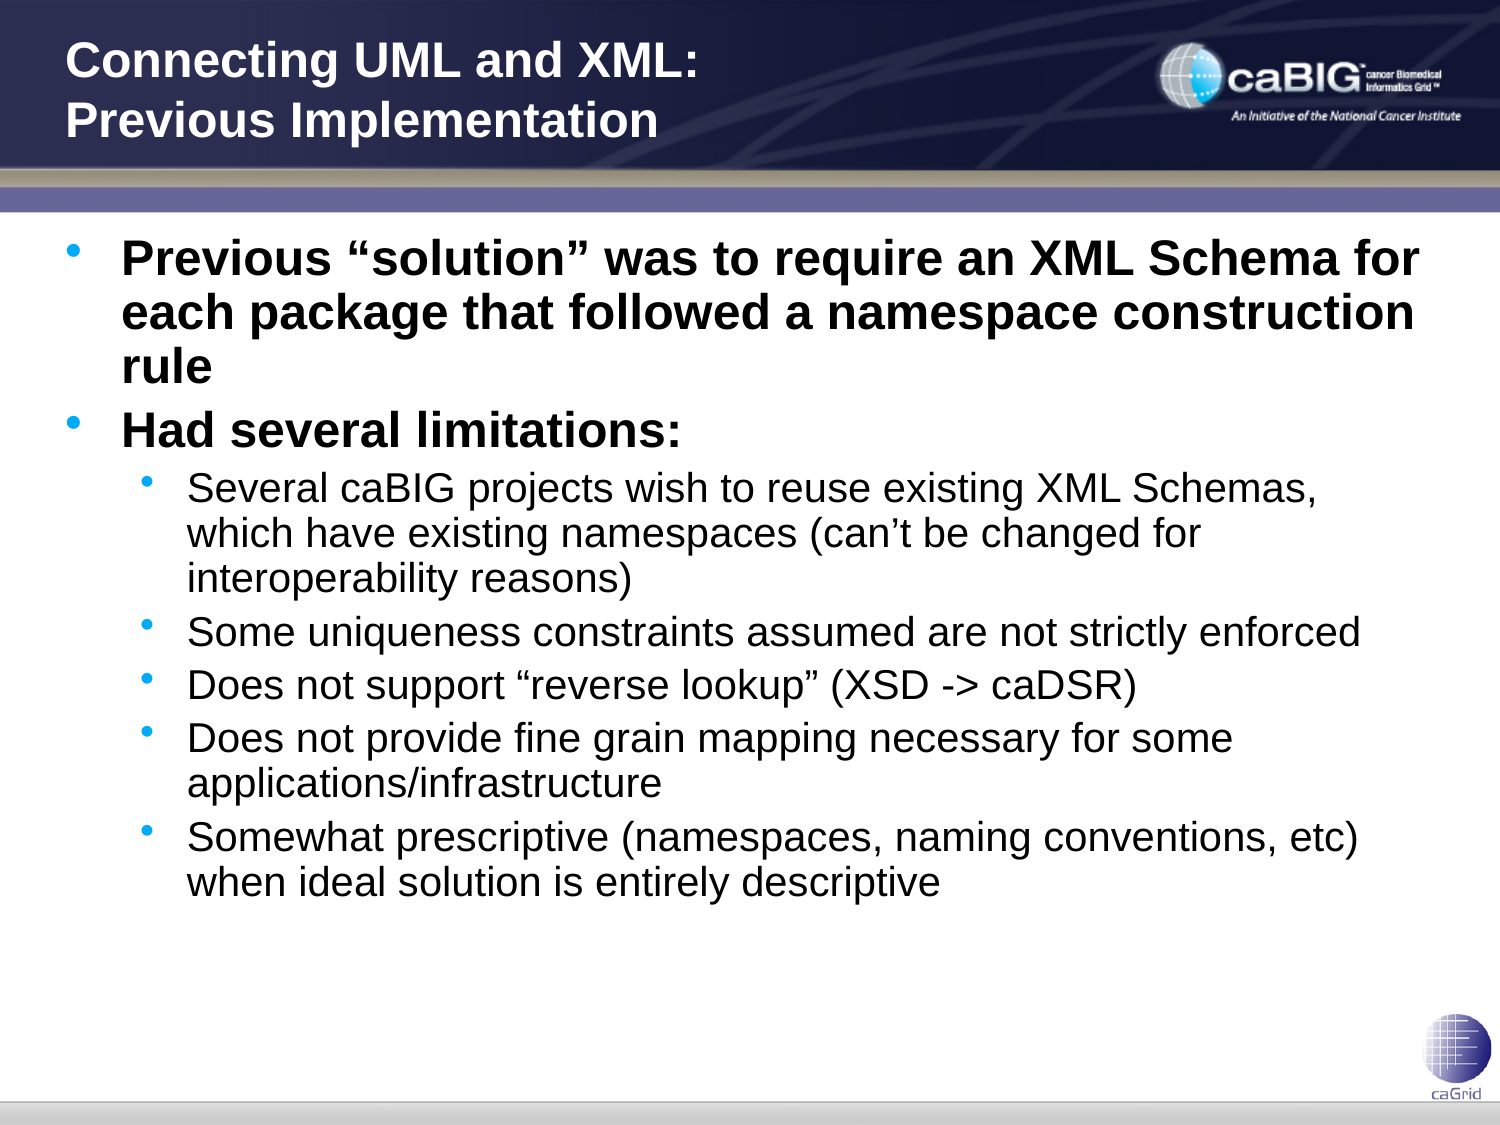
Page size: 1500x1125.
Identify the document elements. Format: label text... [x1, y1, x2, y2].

picture [0, 0, 1500, 187]
list Previous “solution” was to require an XML Schema for each package that followed a namespace construction rule Had several limitations: Several caBIG projects wish to reuse existing XML Schemas, which have existing namespaces (can’t be changed for interoperability reasons) Some uniqueness constraints assumed are not strictly enforced Does not support “reverse lookup” (XSD -> caDSR) Does not provide fine grain mapping necessary for some applications/infrastructure Somewhat prescriptive (namespaces, naming conventions, etc) when ideal solution is entirely descriptive [49, 224, 1438, 1038]
picture [0, 213, 1500, 1125]
title Connecting UML and XML: Previous Implementation [49, 0, 1176, 176]
